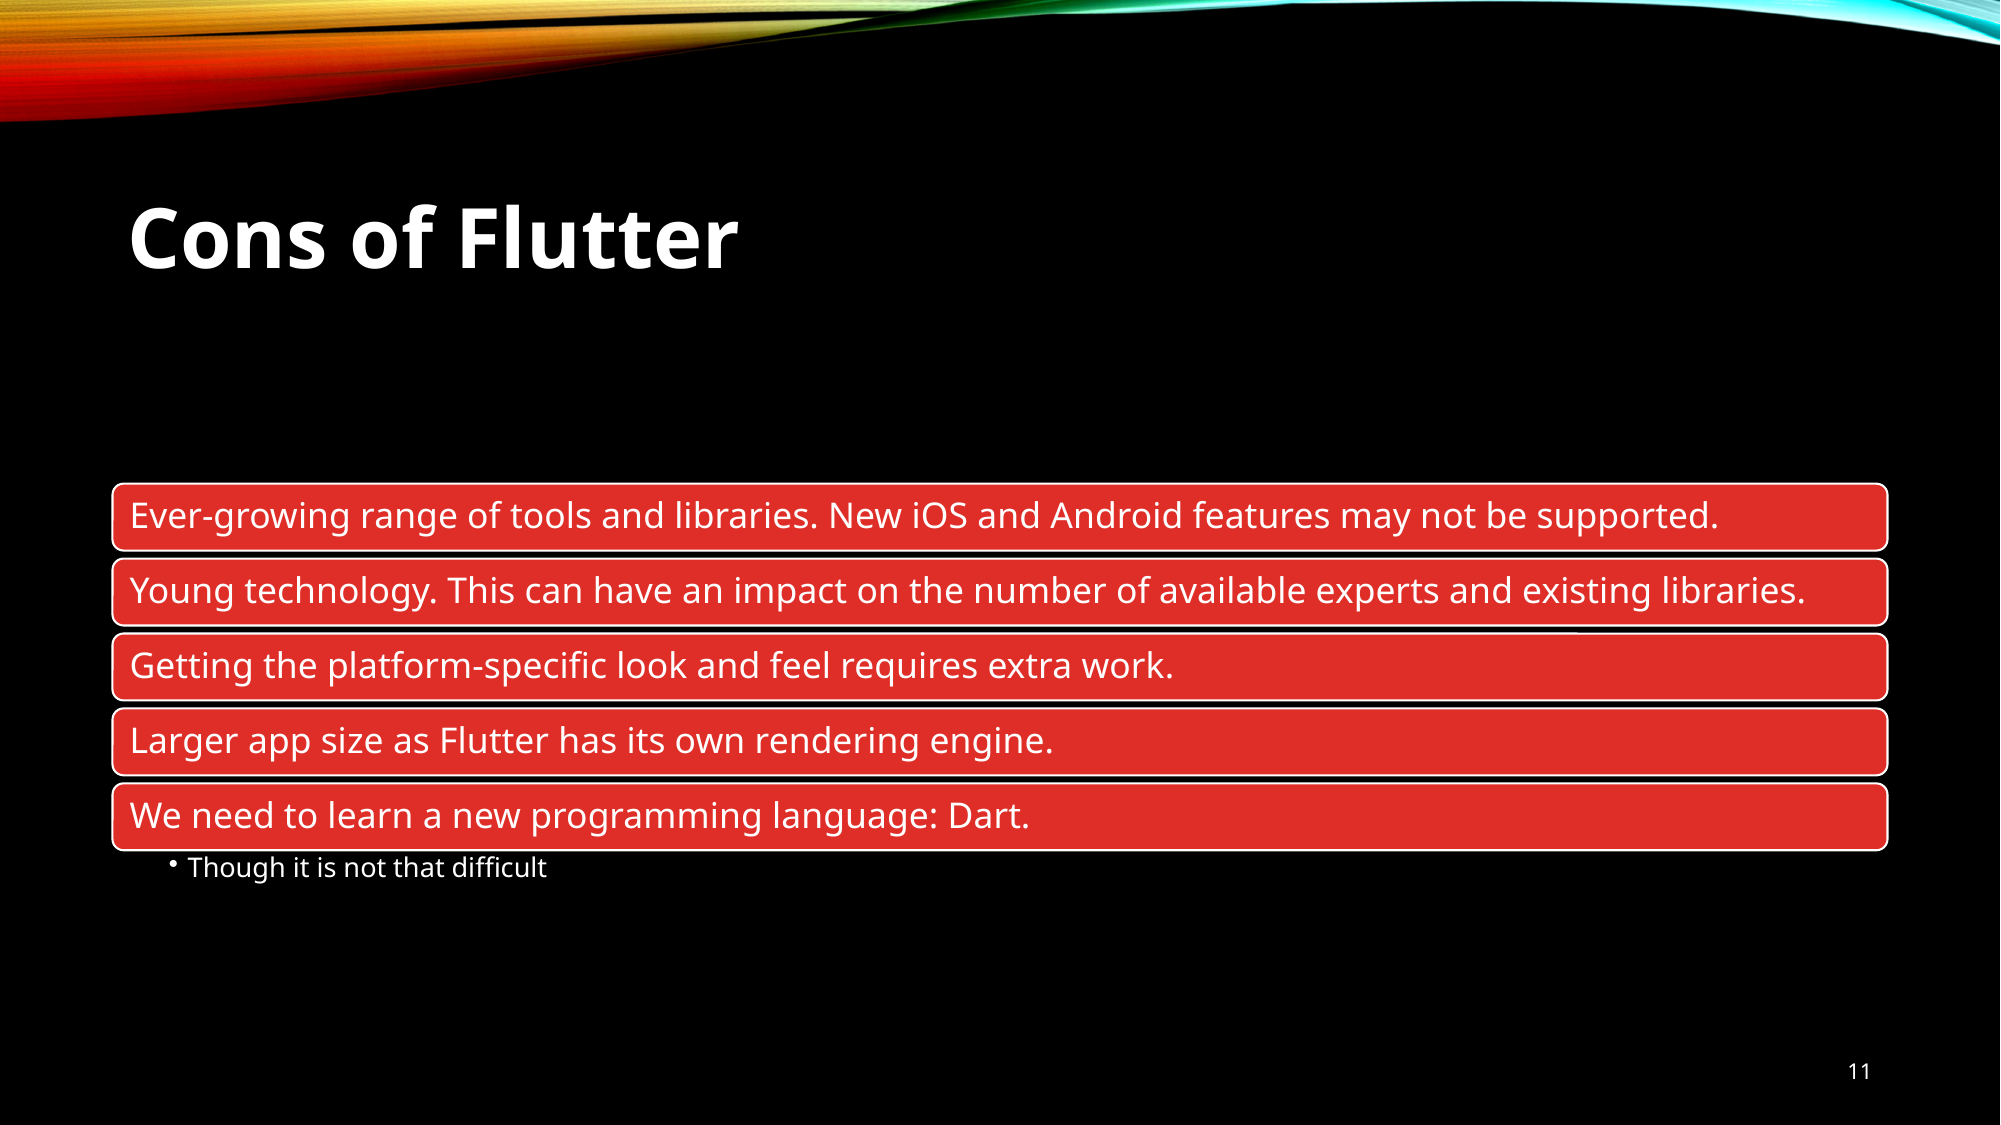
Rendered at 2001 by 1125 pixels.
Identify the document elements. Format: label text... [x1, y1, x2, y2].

slide_number 11 [1666, 1042, 1888, 1103]
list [112, 359, 1888, 1021]
title Cons of Flutter [112, 145, 1888, 338]
picture [0, 0, 2000, 123]
